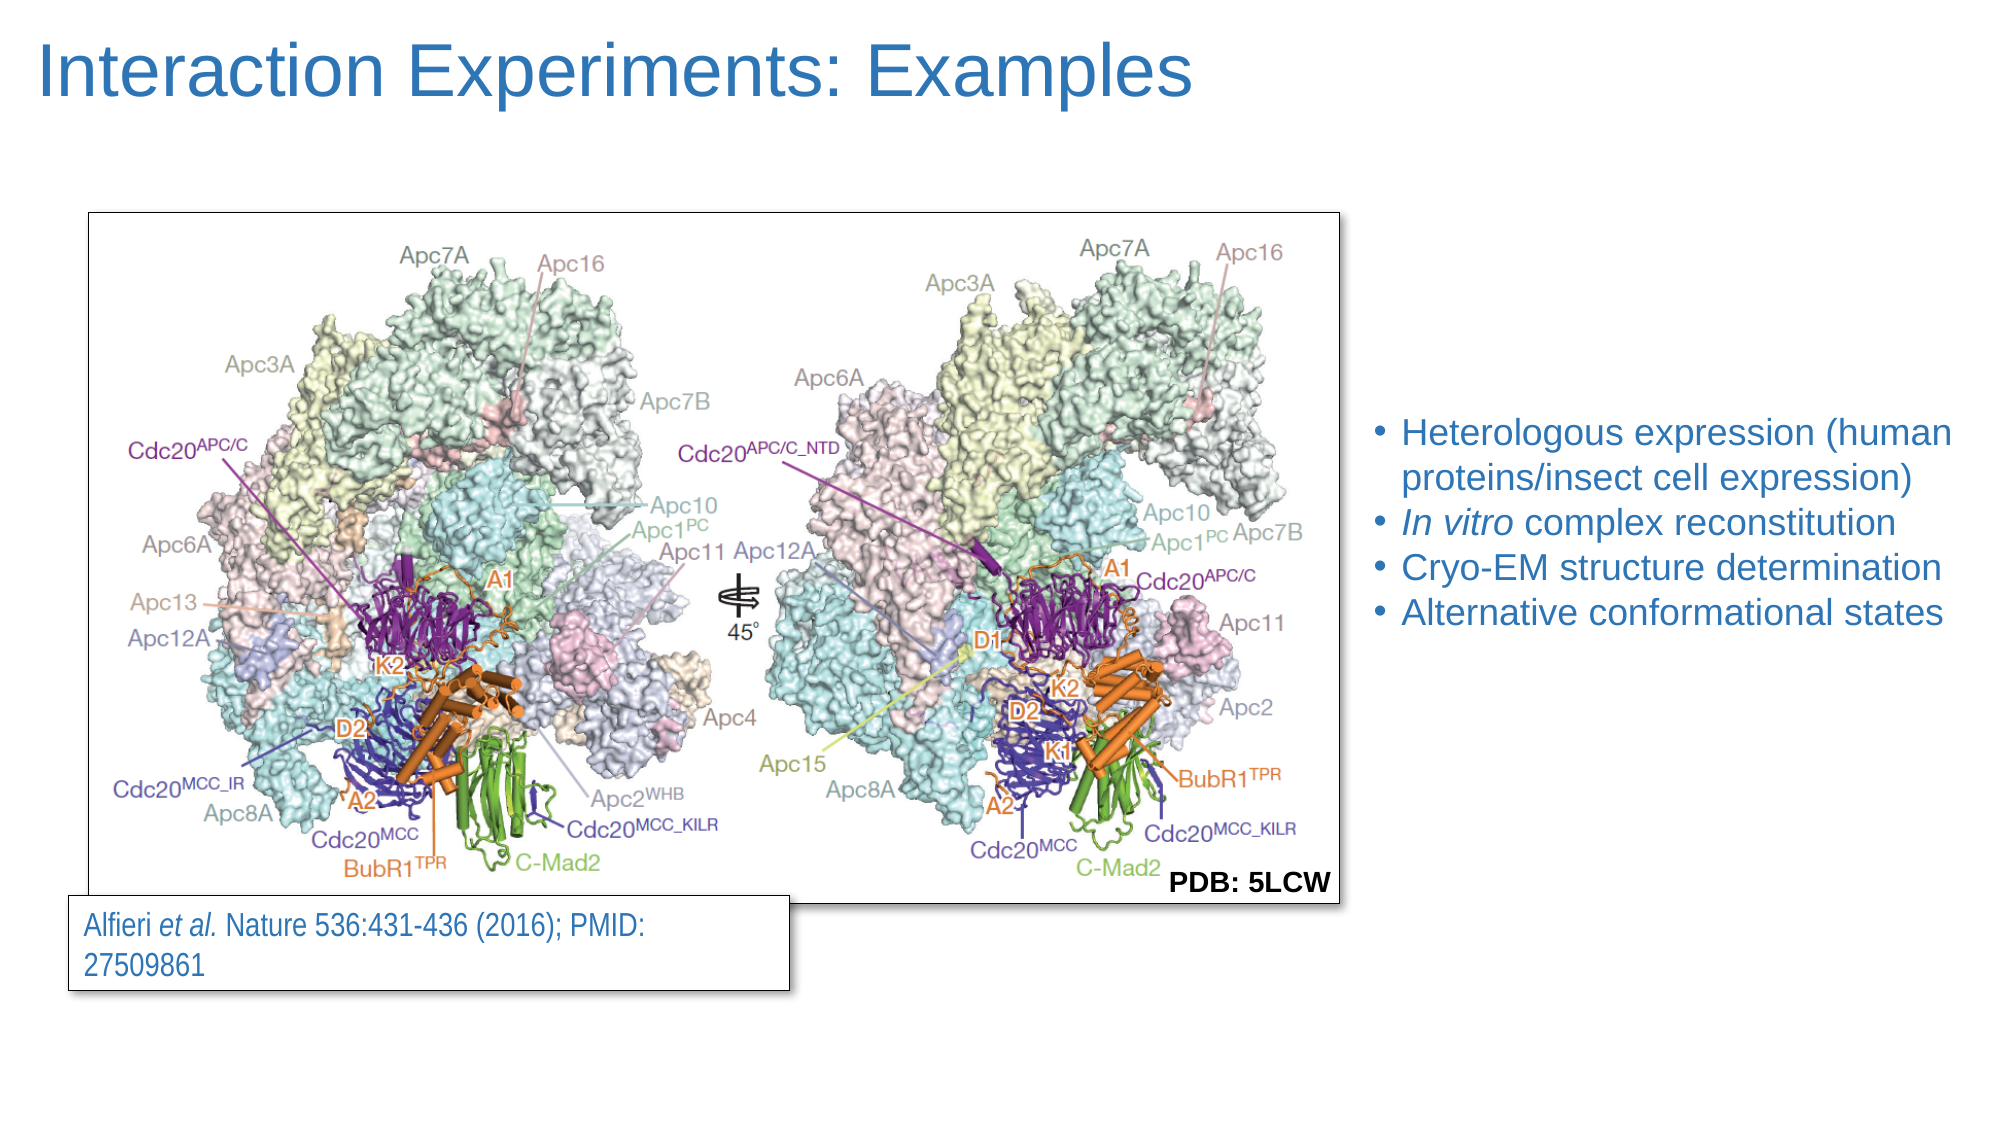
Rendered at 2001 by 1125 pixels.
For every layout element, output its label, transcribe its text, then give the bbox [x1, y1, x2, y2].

text_box Heterologous expression (human proteins/insect cell expression) In vitro complex reconstitution Cryo-EM structure determination Alternative conformational states [1340, 400, 2000, 641]
text_box Alfieri et al. Nature 536:431-436 (2016); PMID: 27509861 [68, 895, 790, 991]
text_box PDB: 5LCW [1154, 856, 1346, 906]
picture [88, 212, 1340, 904]
text_box Interaction Experiments: Examples [21, 13, 1211, 119]
